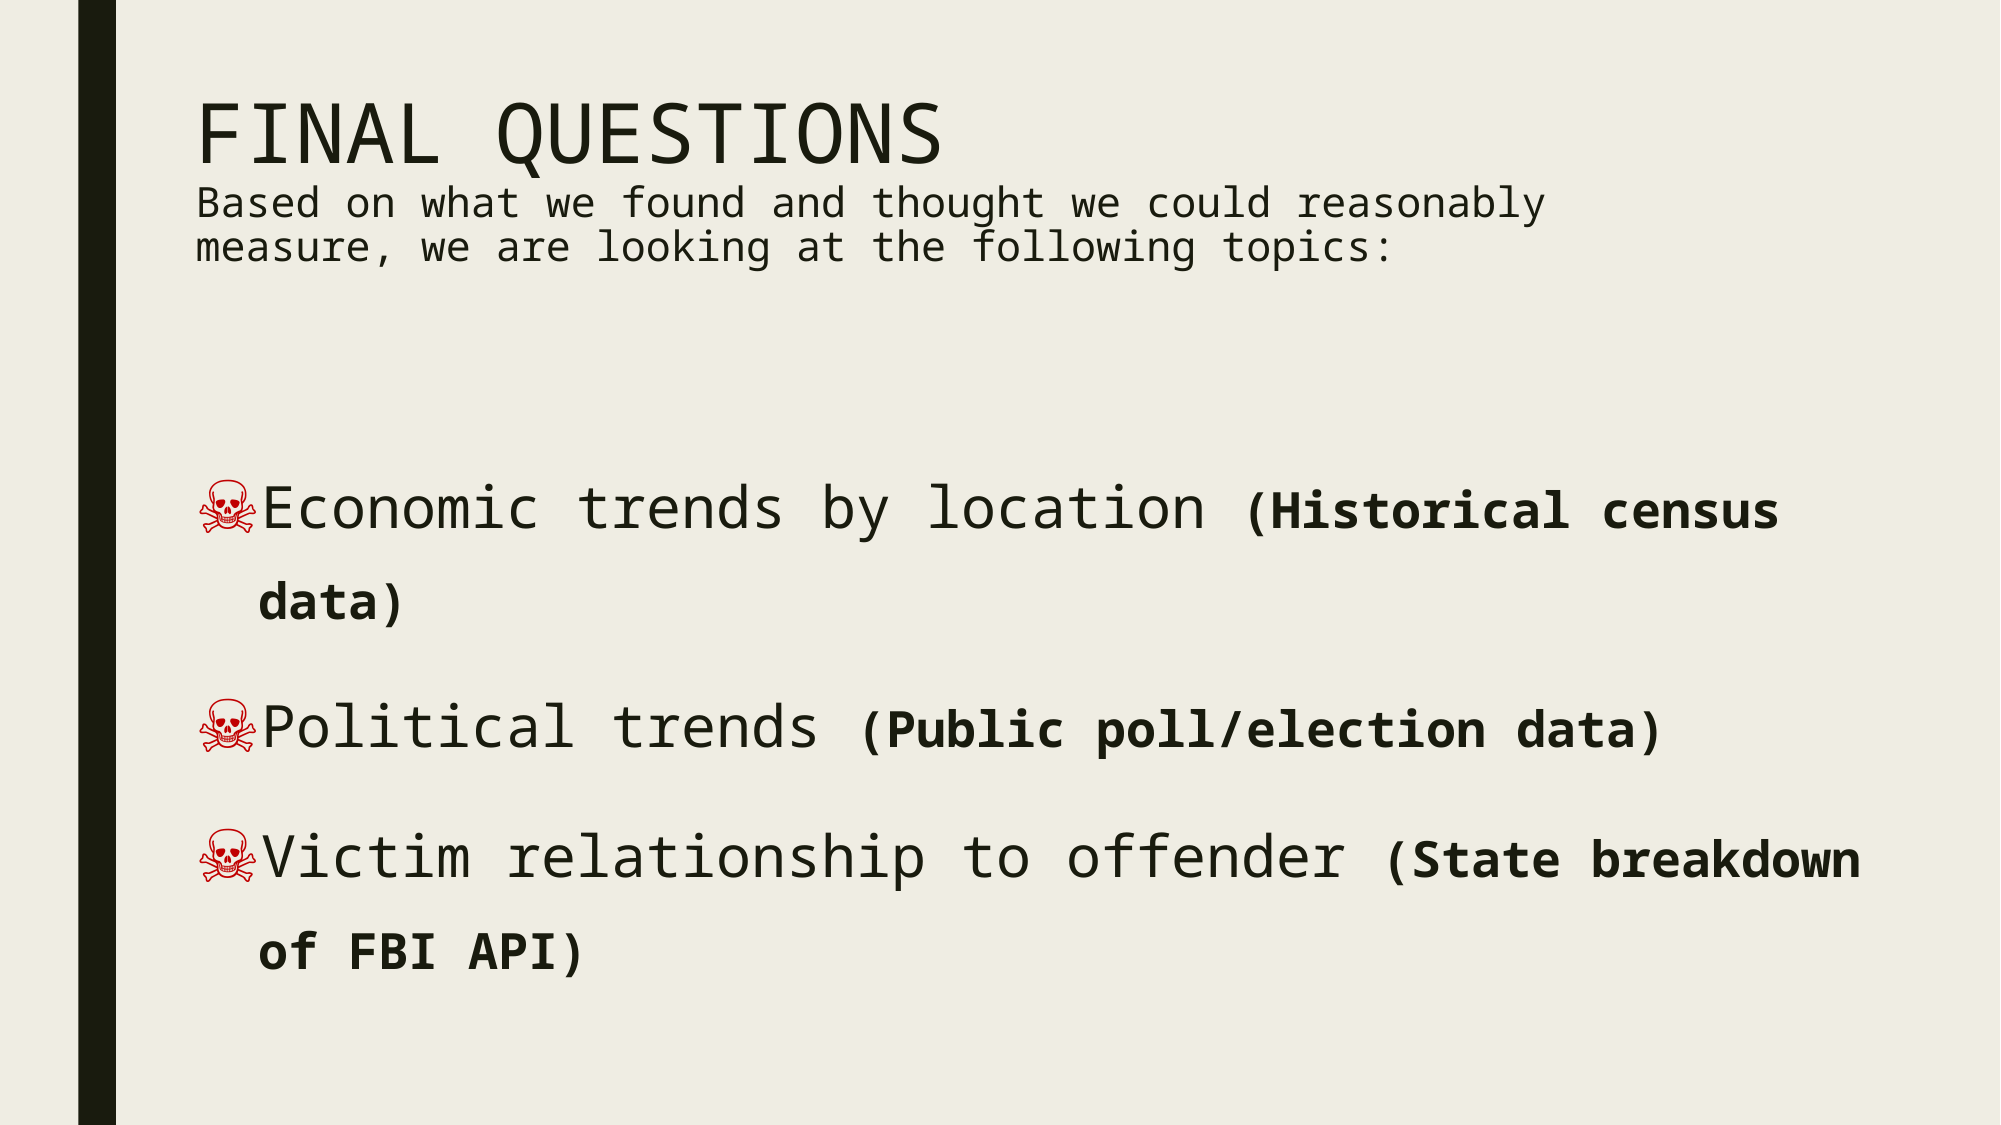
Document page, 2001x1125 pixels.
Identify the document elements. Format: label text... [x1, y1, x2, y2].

list Economic trends by location (Historical census data) Political trends (Public poll/election data) Victim relationship to offender (State breakdown of FBI API) [180, 427, 1916, 1015]
title FINAL QUESTIONS Based on what we found and thought we could reasonably measure, we are looking at the following topics: [180, 85, 1756, 330]
